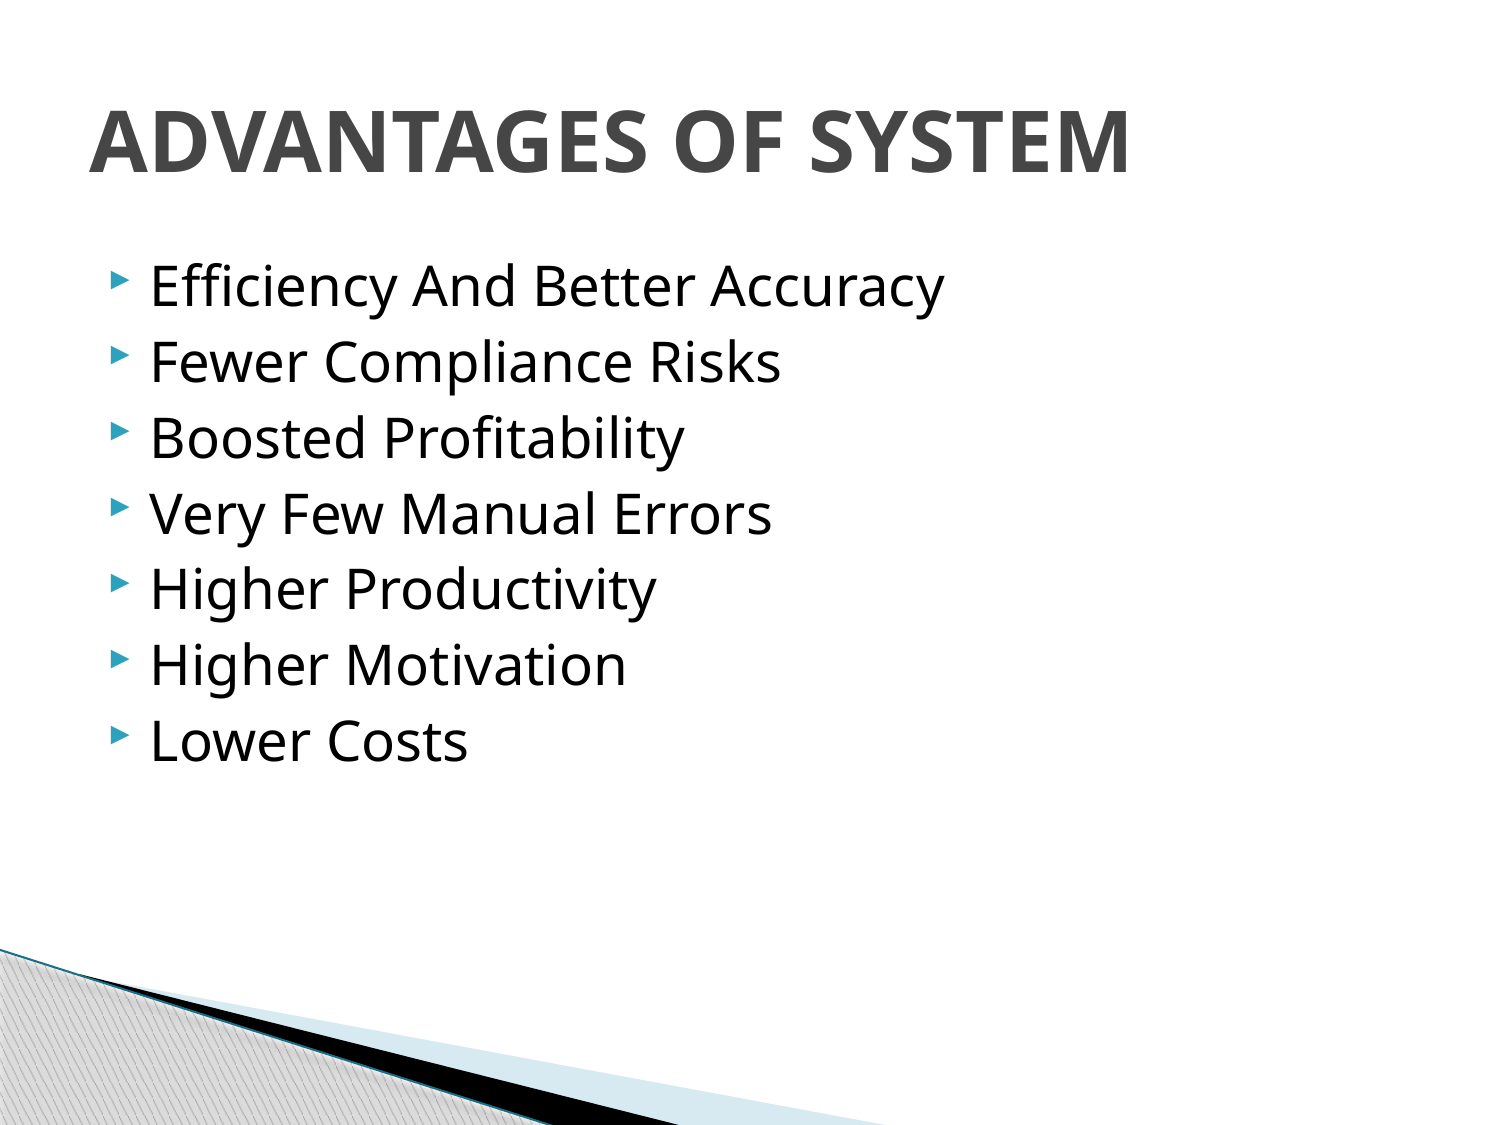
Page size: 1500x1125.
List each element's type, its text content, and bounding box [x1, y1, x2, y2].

title ADVANTAGES OF SYSTEM [75, 45, 1425, 233]
list Efficiency And Better Accuracy Fewer Compliance Risks Boosted Profitability Very Few Manual Errors Higher Productivity Higher Motivation Lower Costs [75, 243, 1425, 986]
